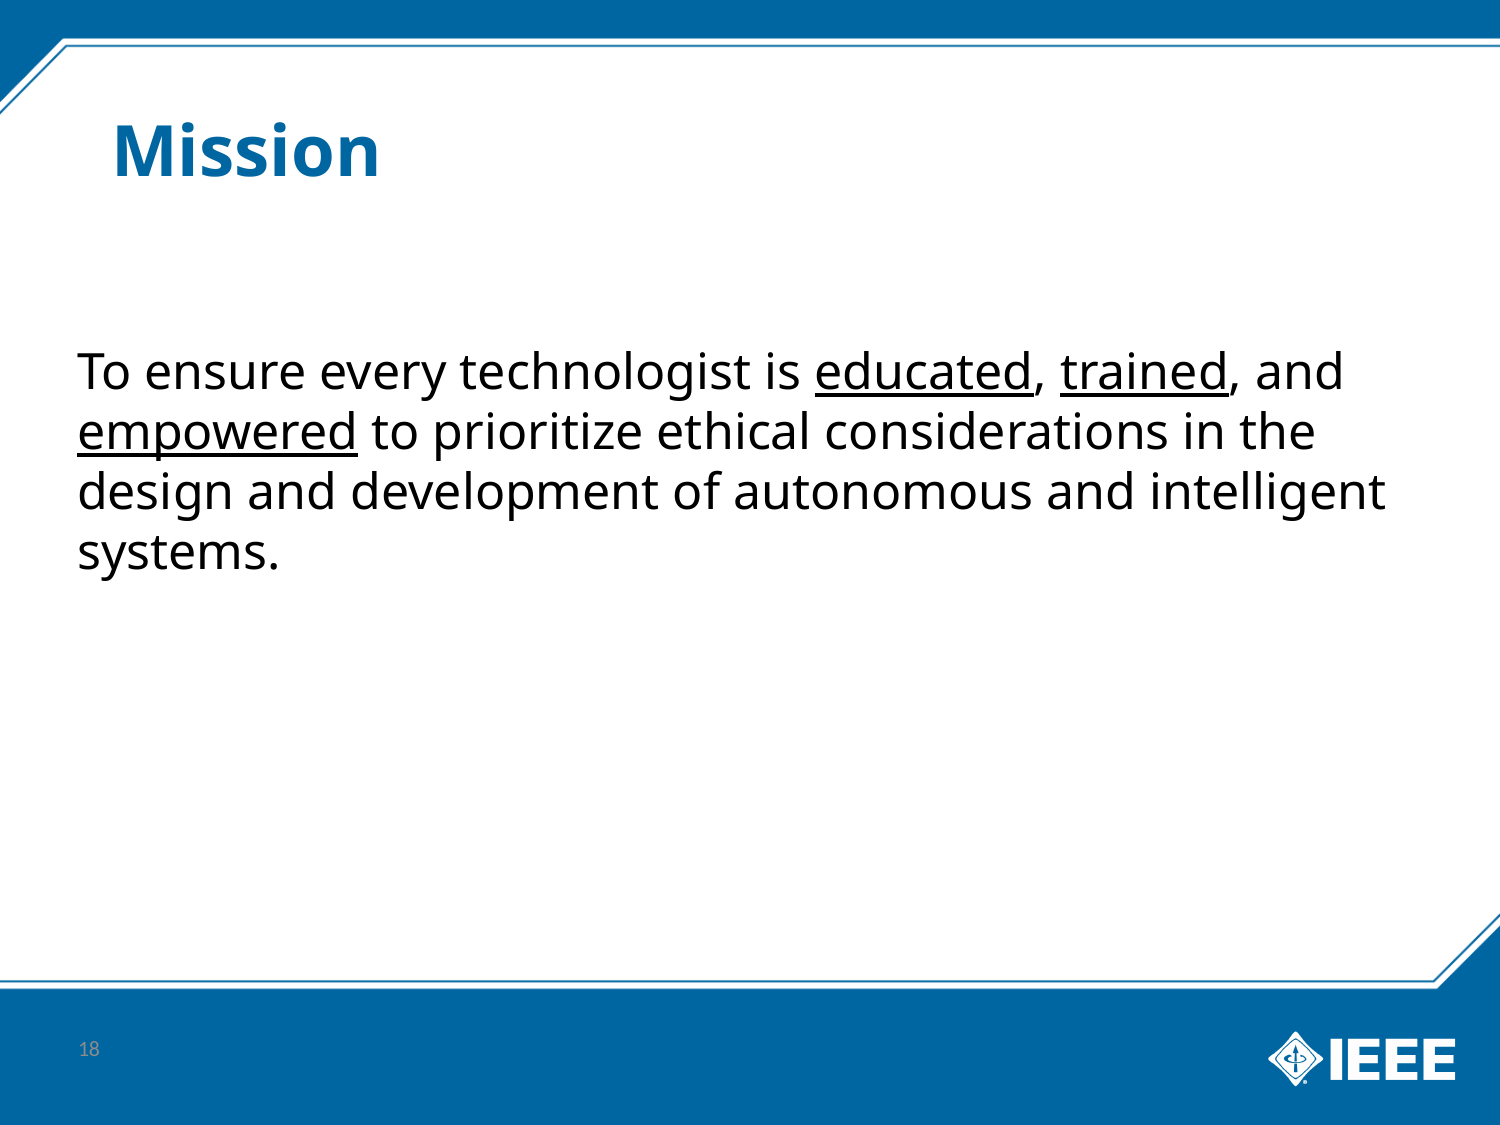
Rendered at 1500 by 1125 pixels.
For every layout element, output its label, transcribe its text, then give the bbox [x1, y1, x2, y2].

title Mission [96, 108, 1390, 200]
slide_number 18 [63, 1017, 143, 1078]
picture [0, 0, 1500, 115]
picture [0, 913, 1500, 1125]
text_box To ensure every technologist is educated, trained, and empowered to prioritize ethical considerations in the design and development of autonomous and intelligent systems. [62, 262, 1463, 588]
